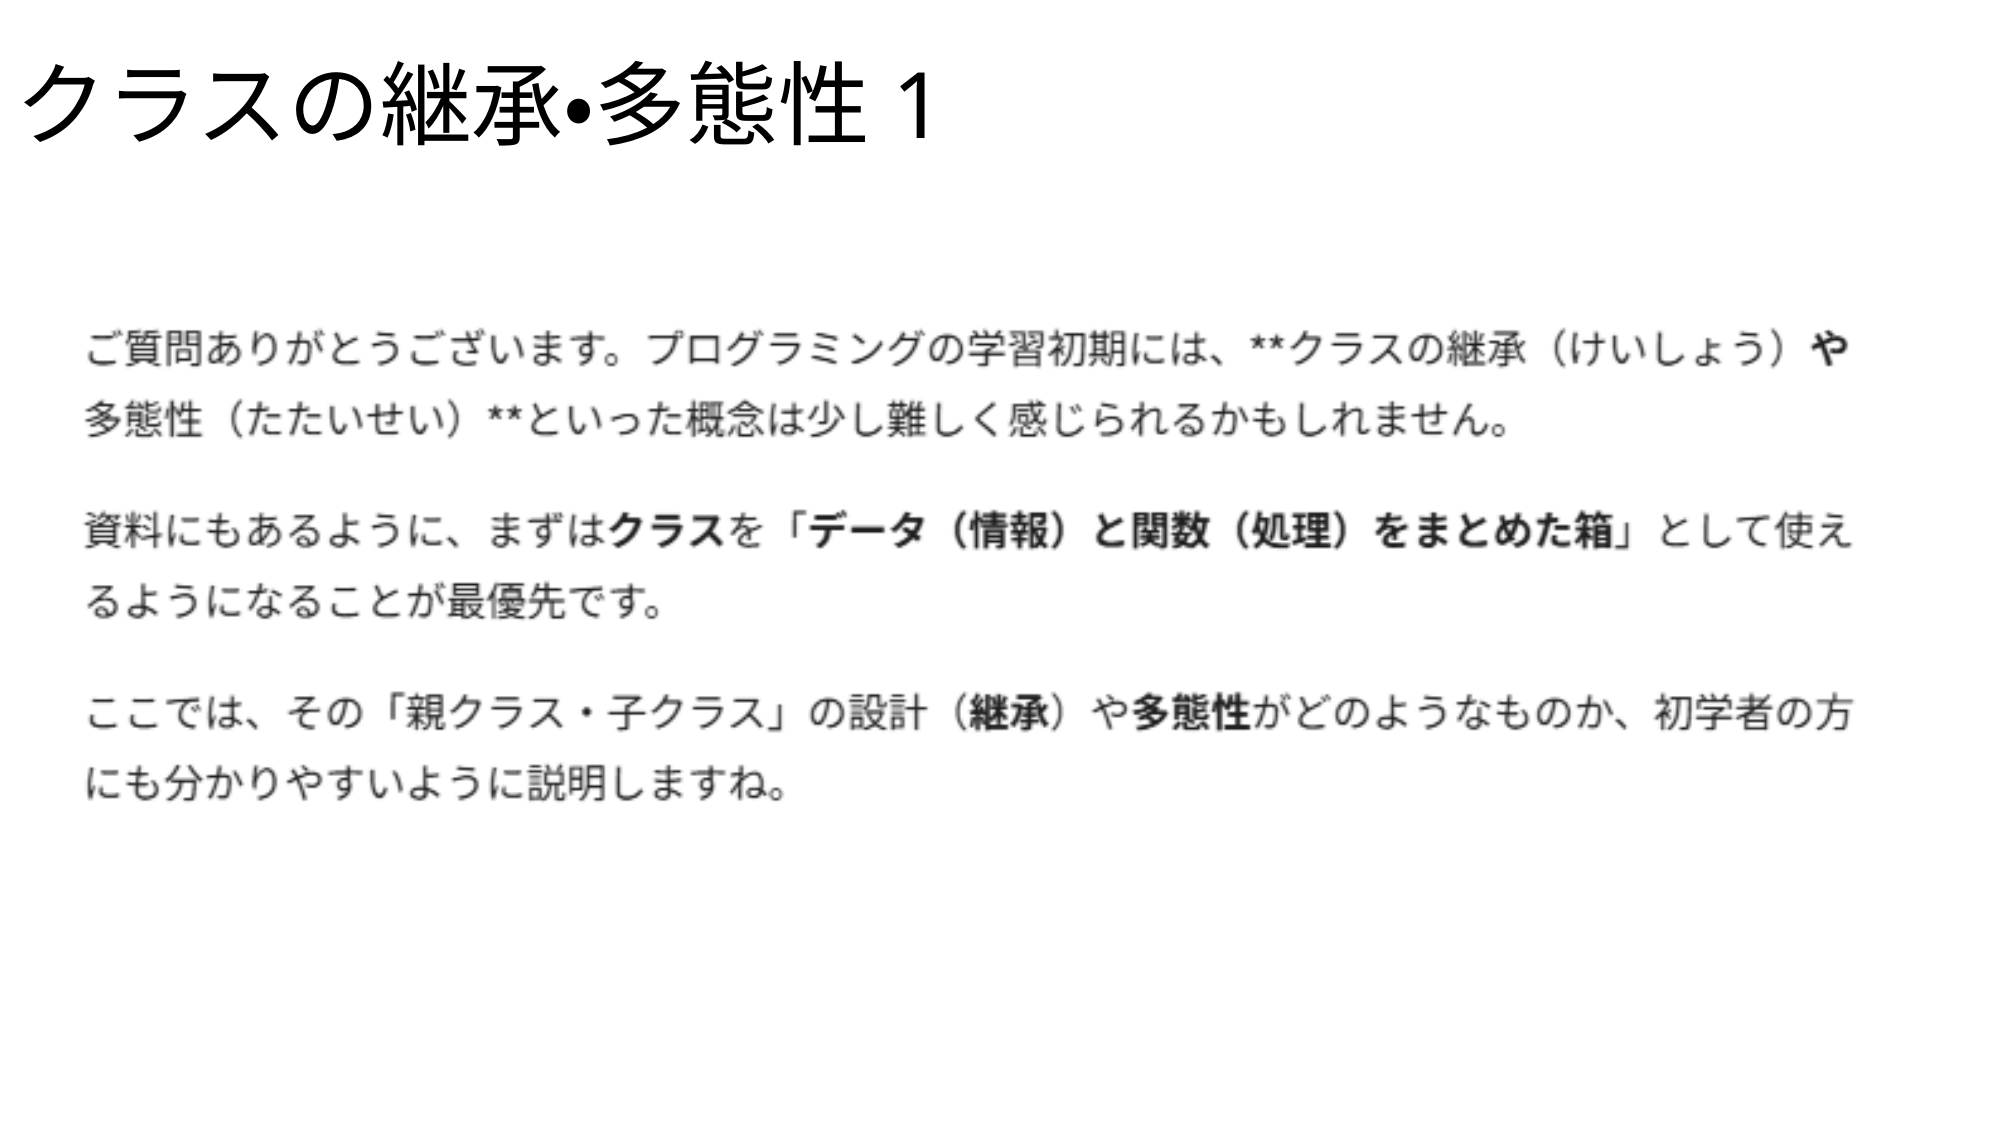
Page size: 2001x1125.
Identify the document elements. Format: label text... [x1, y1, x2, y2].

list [66, 296, 1934, 829]
title クラスの継承・多態性1 [0, 0, 1725, 218]
